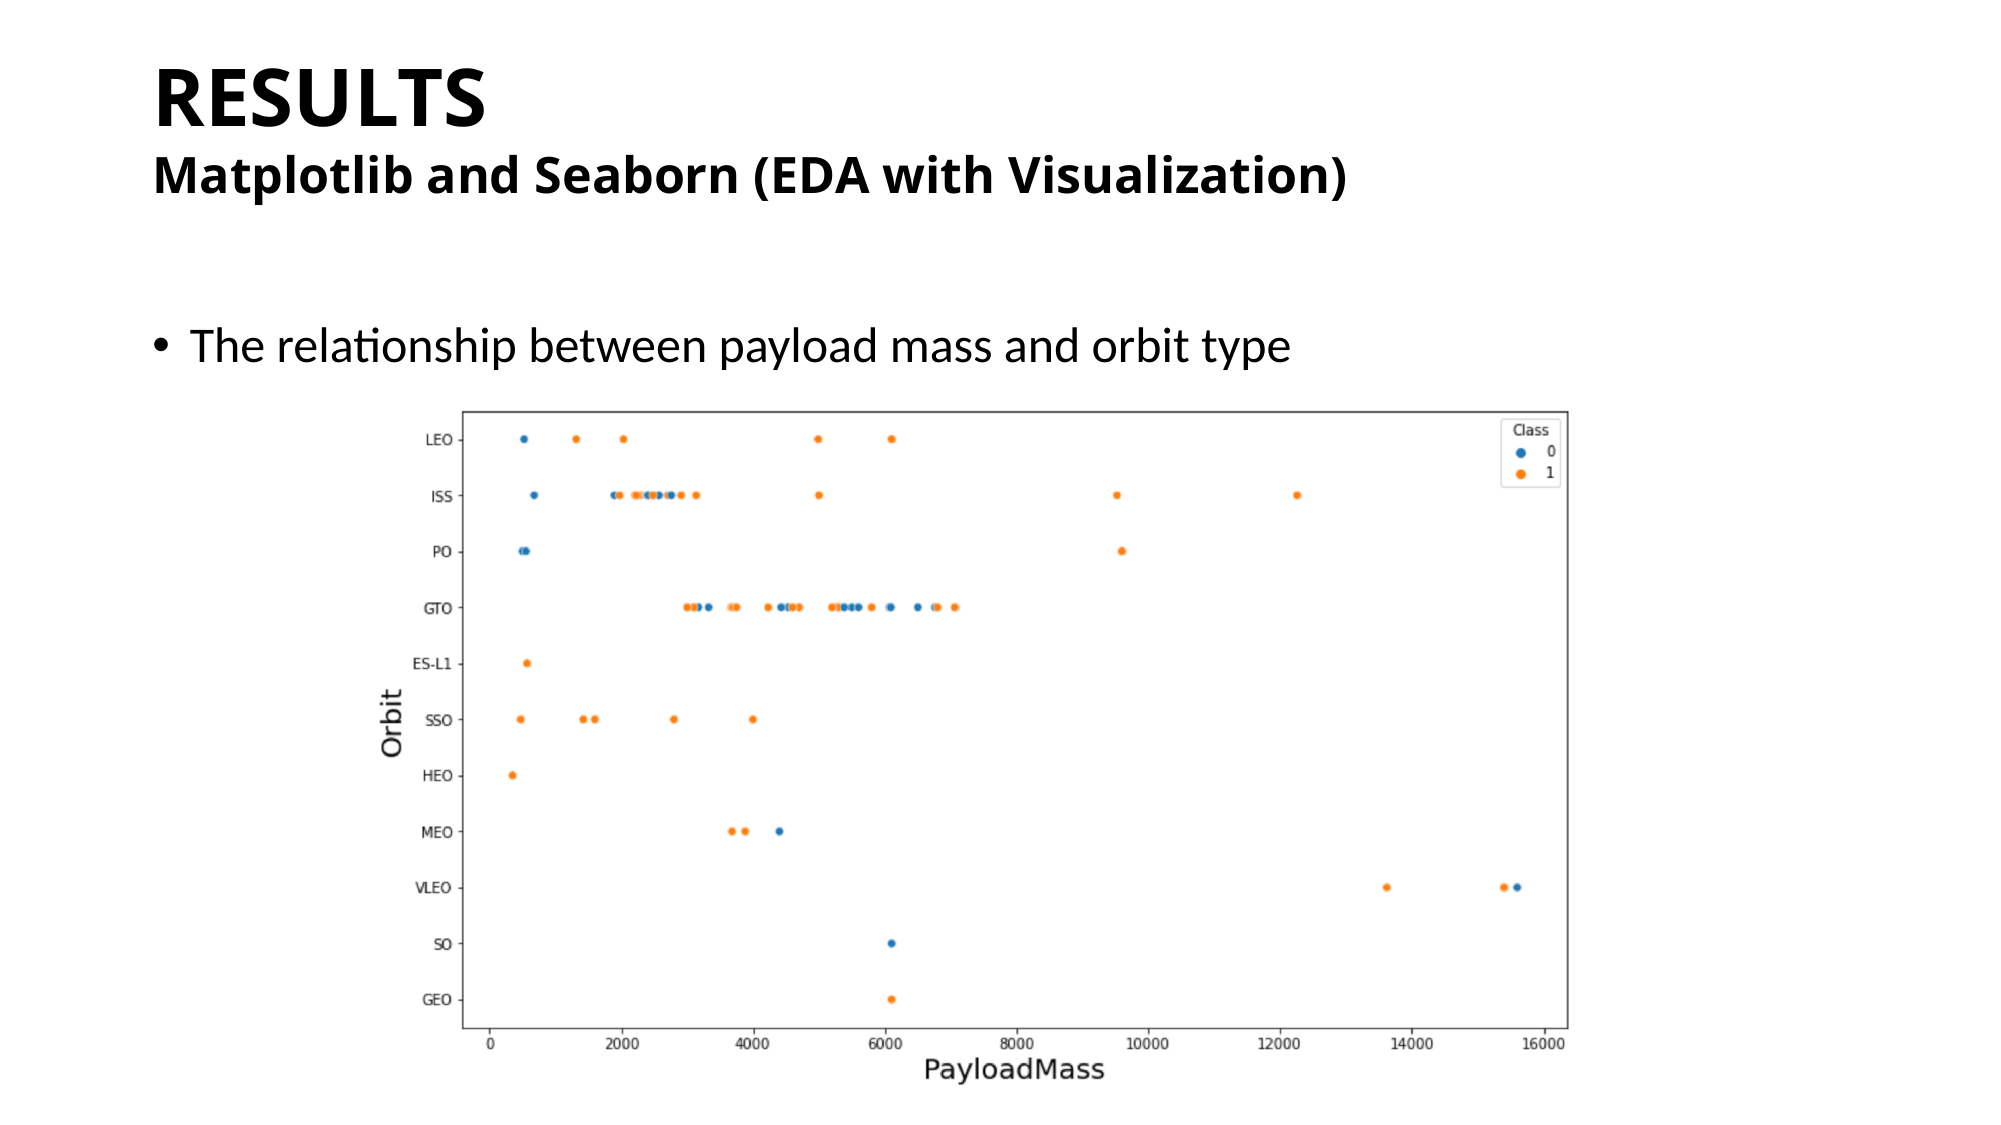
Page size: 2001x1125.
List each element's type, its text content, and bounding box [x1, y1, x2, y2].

list The relationship between payload mass and orbit type [137, 312, 1863, 1104]
text_box RESULTS Matplotlib and Seaborn (EDA with Visualization) [137, 49, 2000, 213]
picture [374, 401, 1585, 1104]
